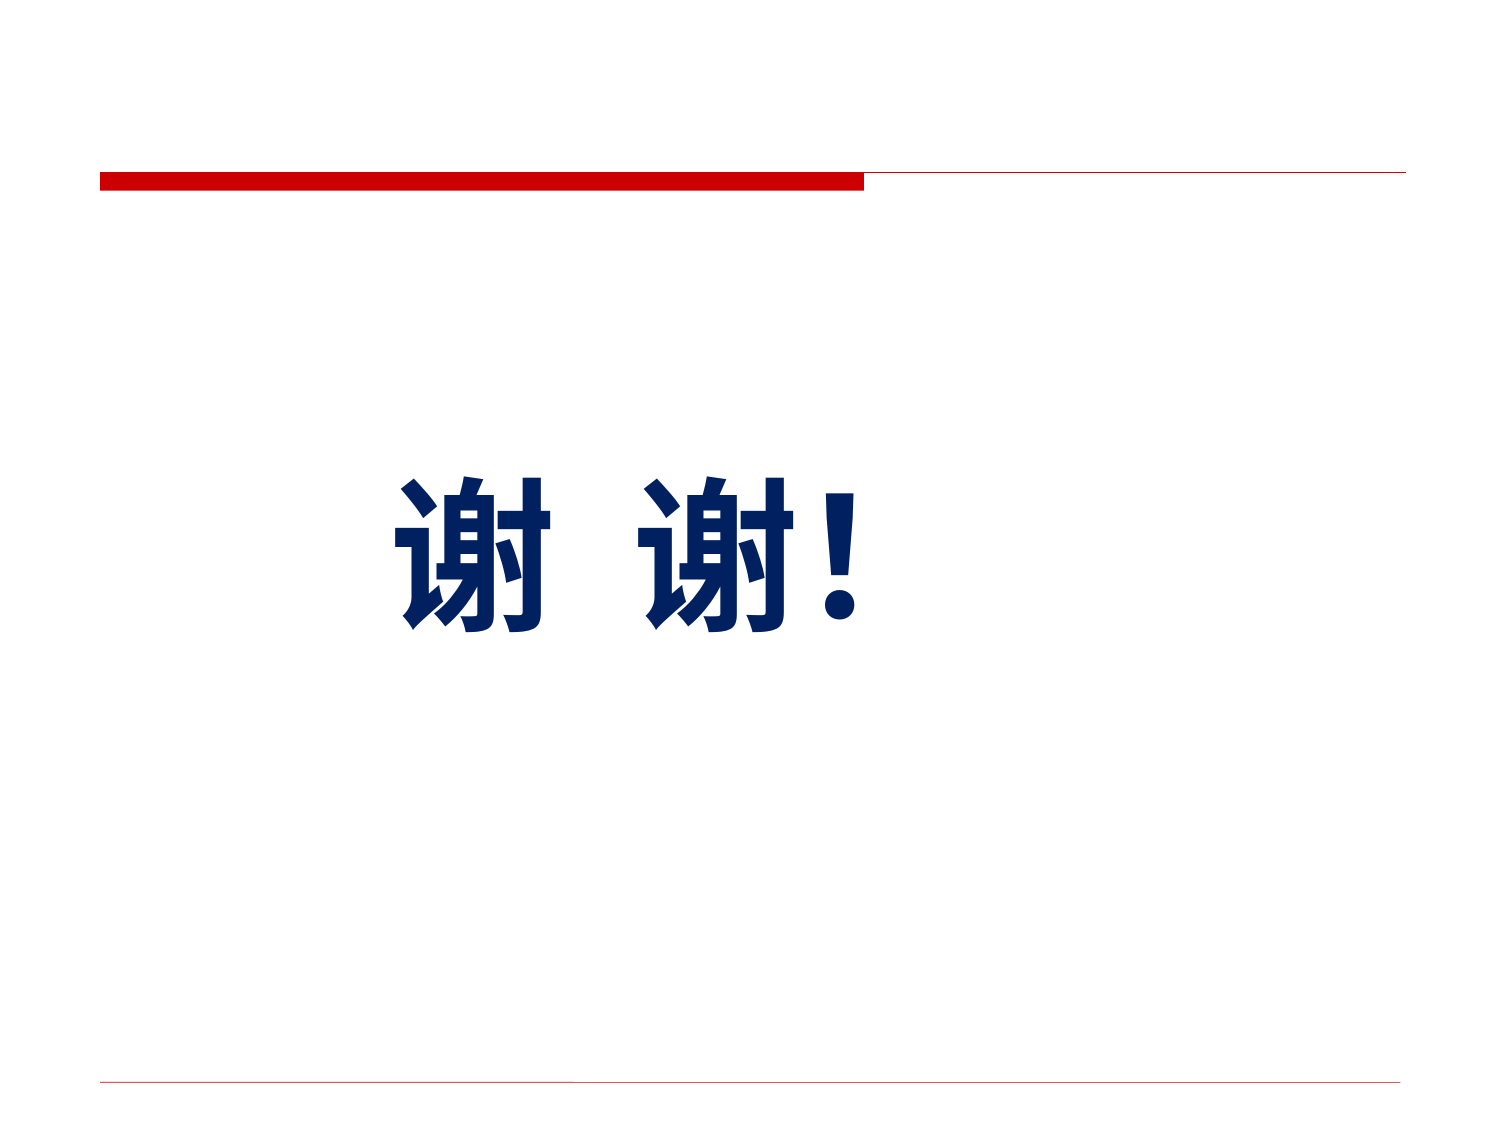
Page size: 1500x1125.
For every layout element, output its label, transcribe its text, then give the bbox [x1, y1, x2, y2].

title 谢 谢！ [206, 444, 1235, 660]
